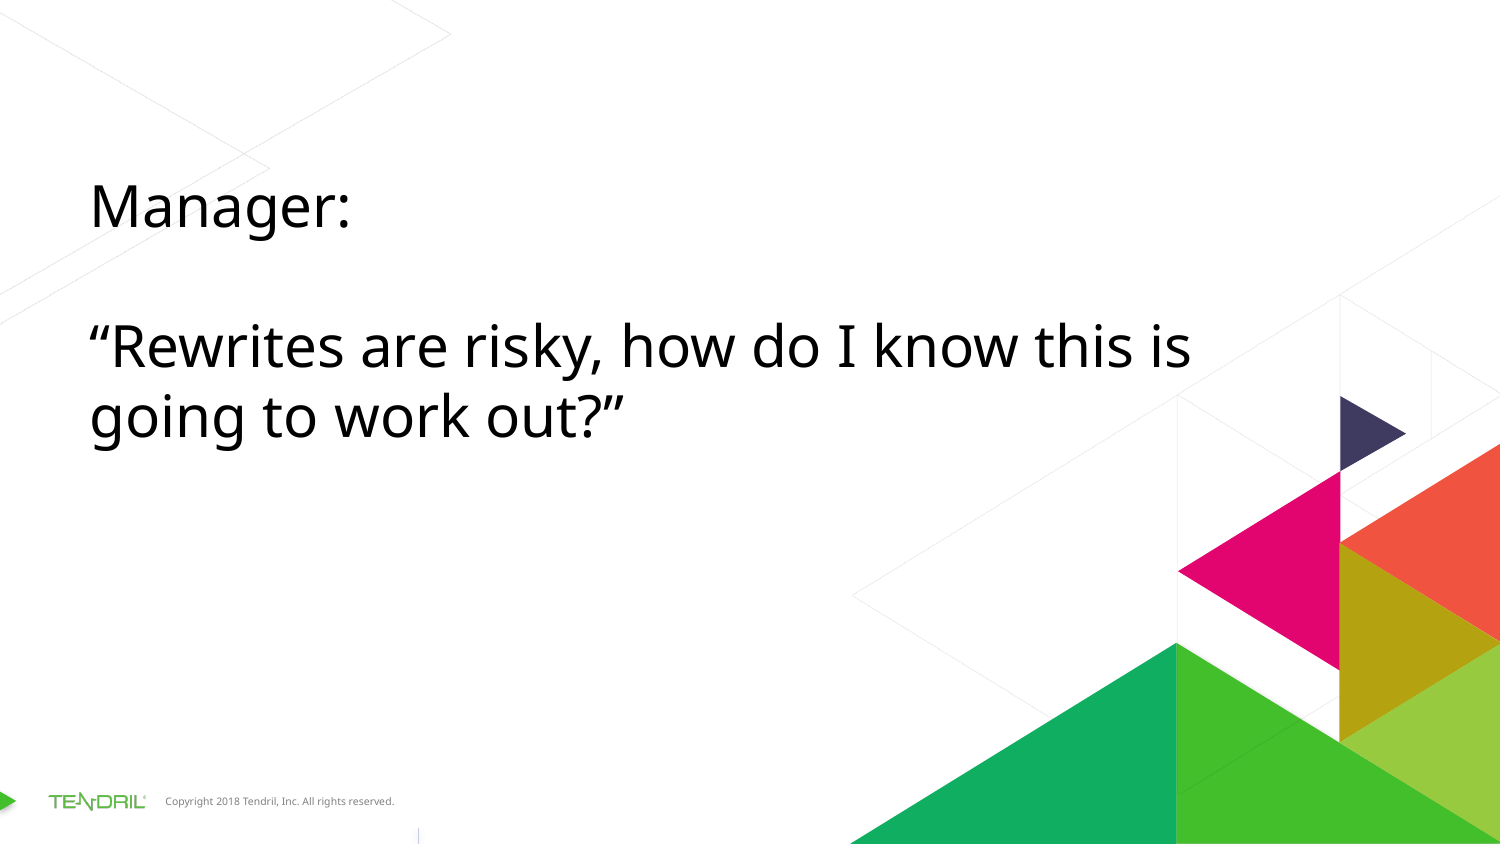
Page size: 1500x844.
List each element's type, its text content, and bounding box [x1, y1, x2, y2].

title Manager: “Rewrites are risky, how do I know this is going to work out?” [75, 177, 1380, 511]
